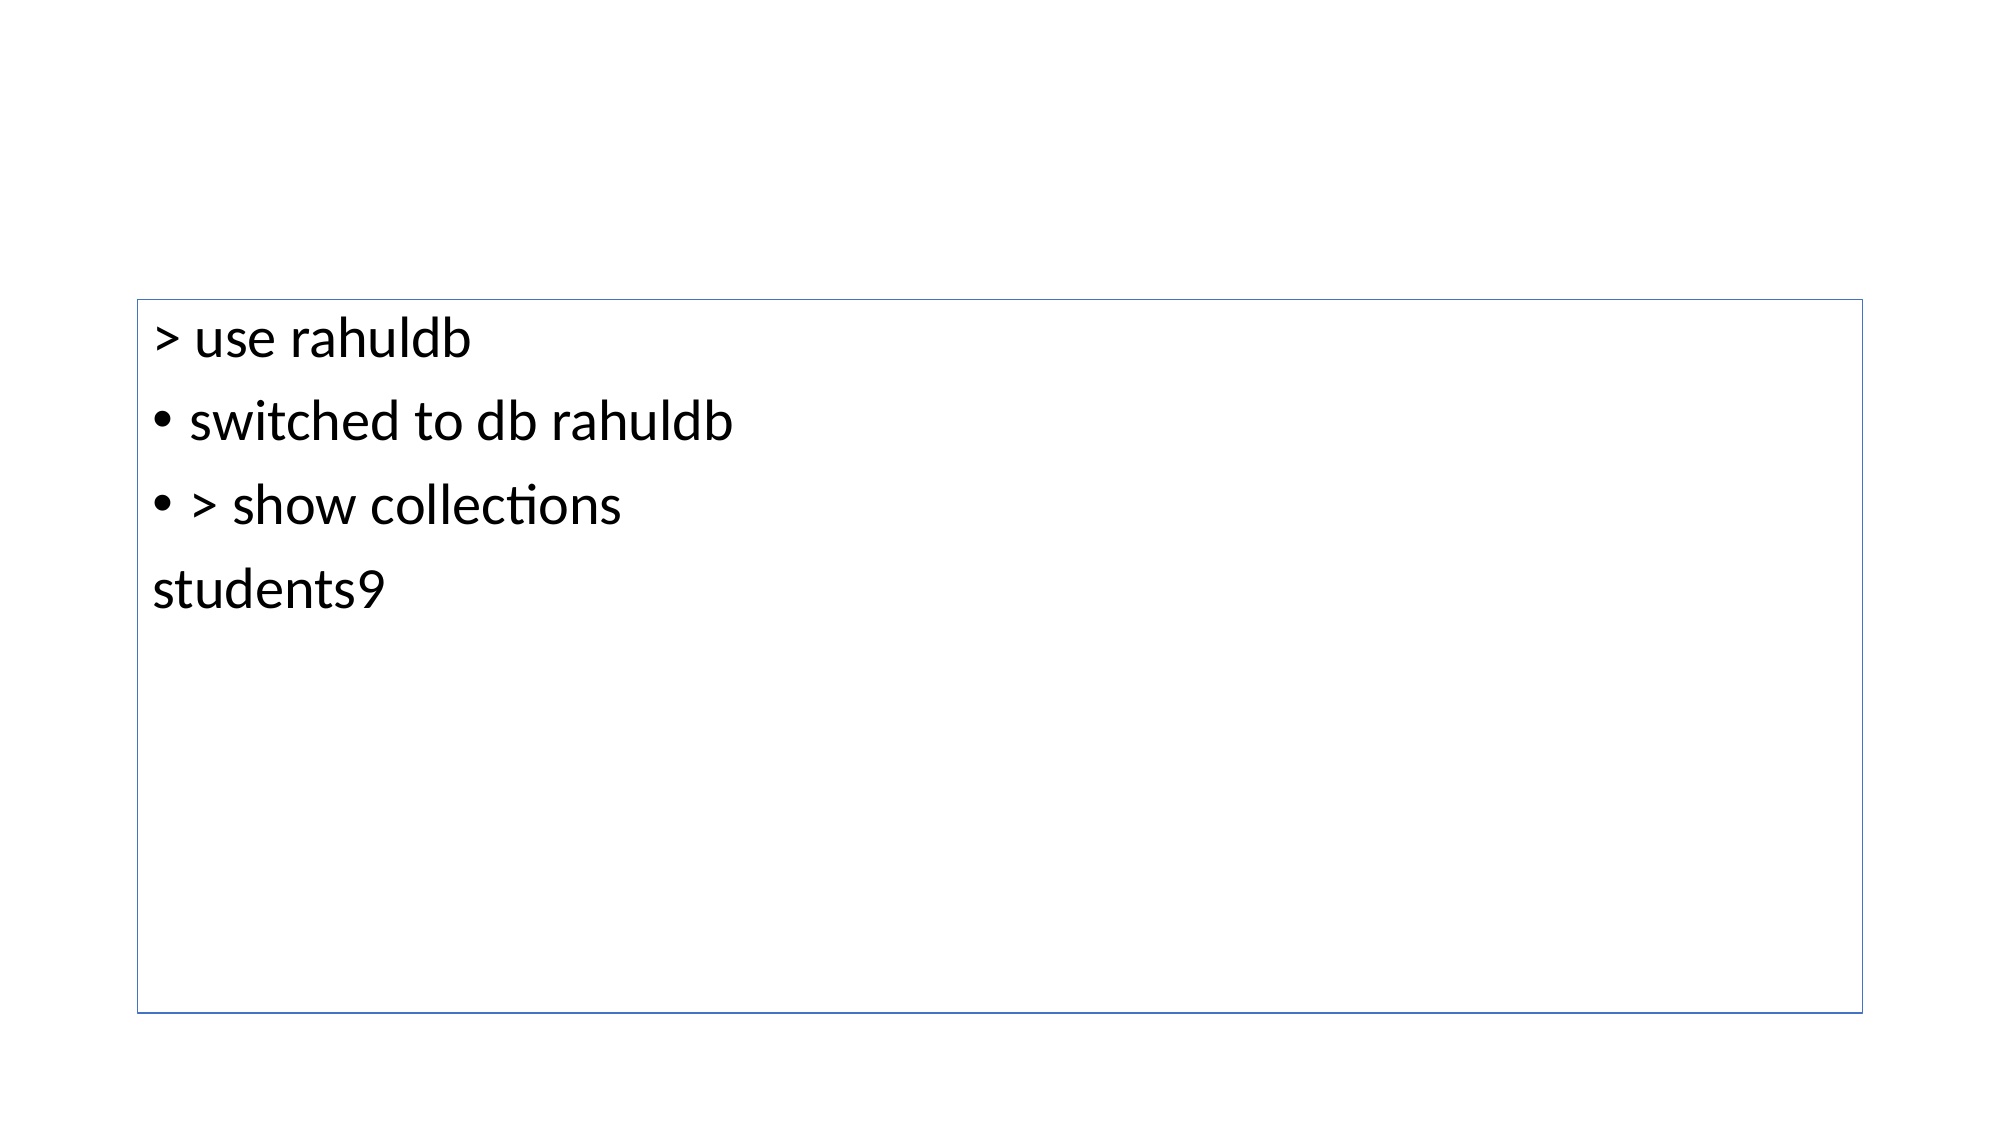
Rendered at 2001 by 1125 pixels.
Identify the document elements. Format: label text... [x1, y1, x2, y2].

list > use rahuldb switched to db rahuldb > show collections students9 [137, 299, 1863, 1014]
